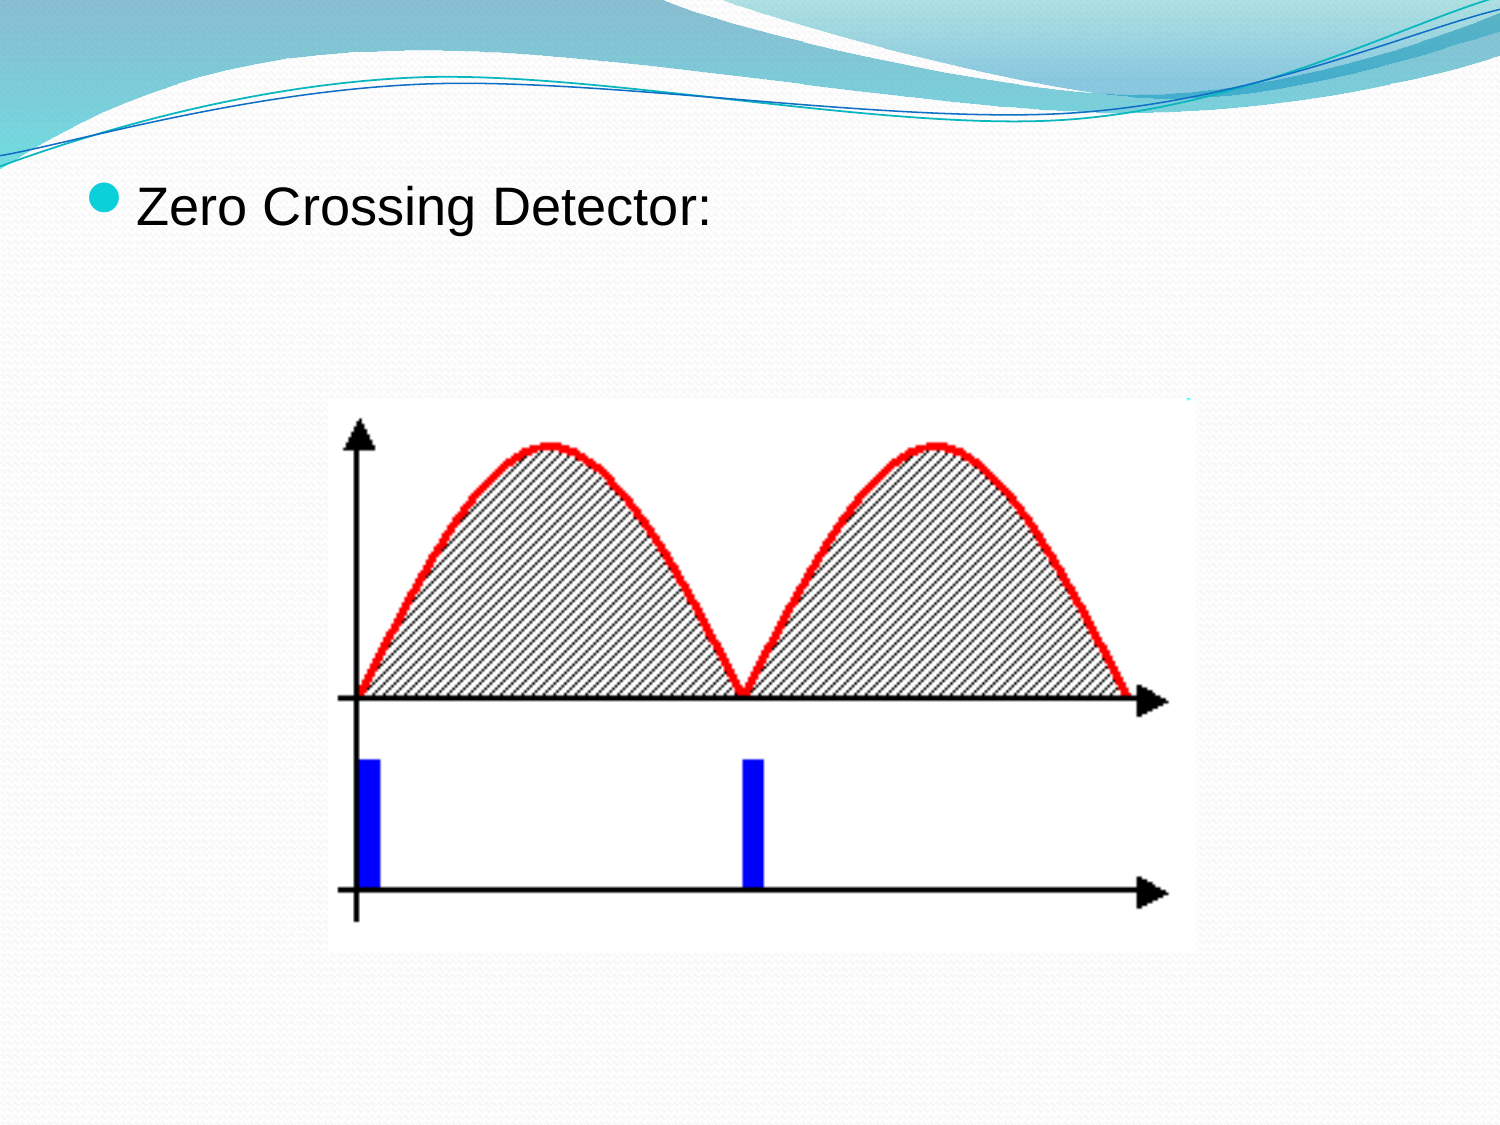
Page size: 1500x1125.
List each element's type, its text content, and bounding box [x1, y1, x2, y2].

picture [327, 398, 1196, 952]
list Zero Crossing Detector: [70, 164, 1421, 884]
table_cell Terminal Blocks [320, 399, 327, 884]
table_cell Terminal Blocks [1196, 400, 1202, 884]
